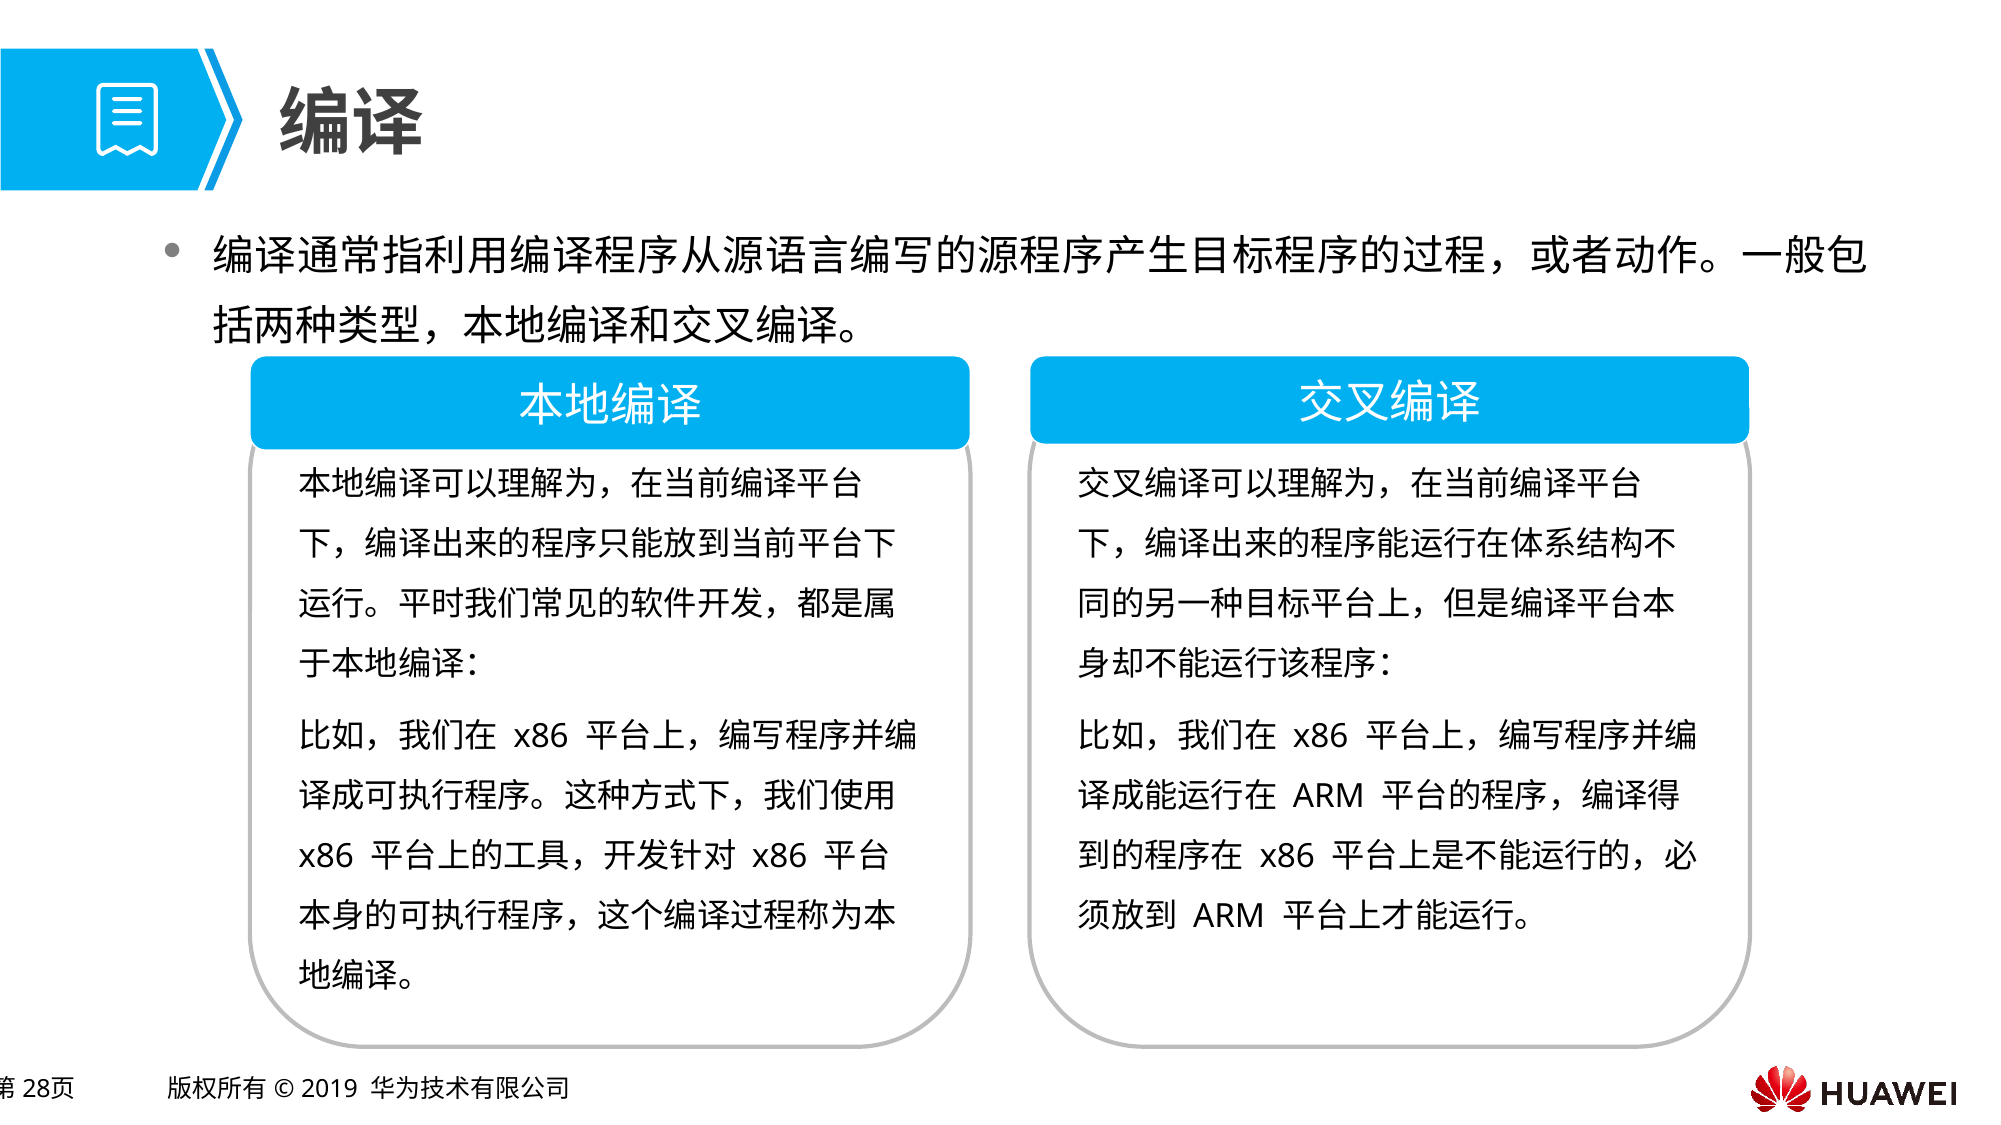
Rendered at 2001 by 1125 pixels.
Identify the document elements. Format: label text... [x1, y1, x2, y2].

picture [1751, 1066, 1956, 1112]
text_box 交叉编译 [1029, 355, 1751, 445]
text_box 本地编译 [249, 355, 971, 451]
title 编译 [261, 67, 1875, 173]
list 编译通常指利用编译程序从源语言编写的源程序产生目标程序的过程，或者动作。一般包括两种类型，本地编译和交叉编译。 [149, 202, 1883, 971]
text_box 交叉编译可以理解为，在当前编译平台下，编译出来的程序能运行在体系结构不同的另一种目标平台上，但是编译平台本身却不能运行该程序： 比如，我们在 x86 平台上，编写程序并编译成能运行在 ARM 平台的程序，编译得到的程序在 x86 平台上是不能运行的，必须放到 ARM 平台上才能运行。 [1027, 440, 1753, 1049]
text_box 本地编译可以理解为，在当前编译平台下，编译出来的程序只能放到当前平台下运行。平时我们常见的软件开发，都是属于本地编译： 比如，我们在 x86 平台上，编写程序并编译成可执行程序。这种方式下，我们使用 x86 平台上的工具，开发针对 x86 平台本身的可执行程序，这个编译过程称为本地编译。 [247, 443, 973, 1049]
